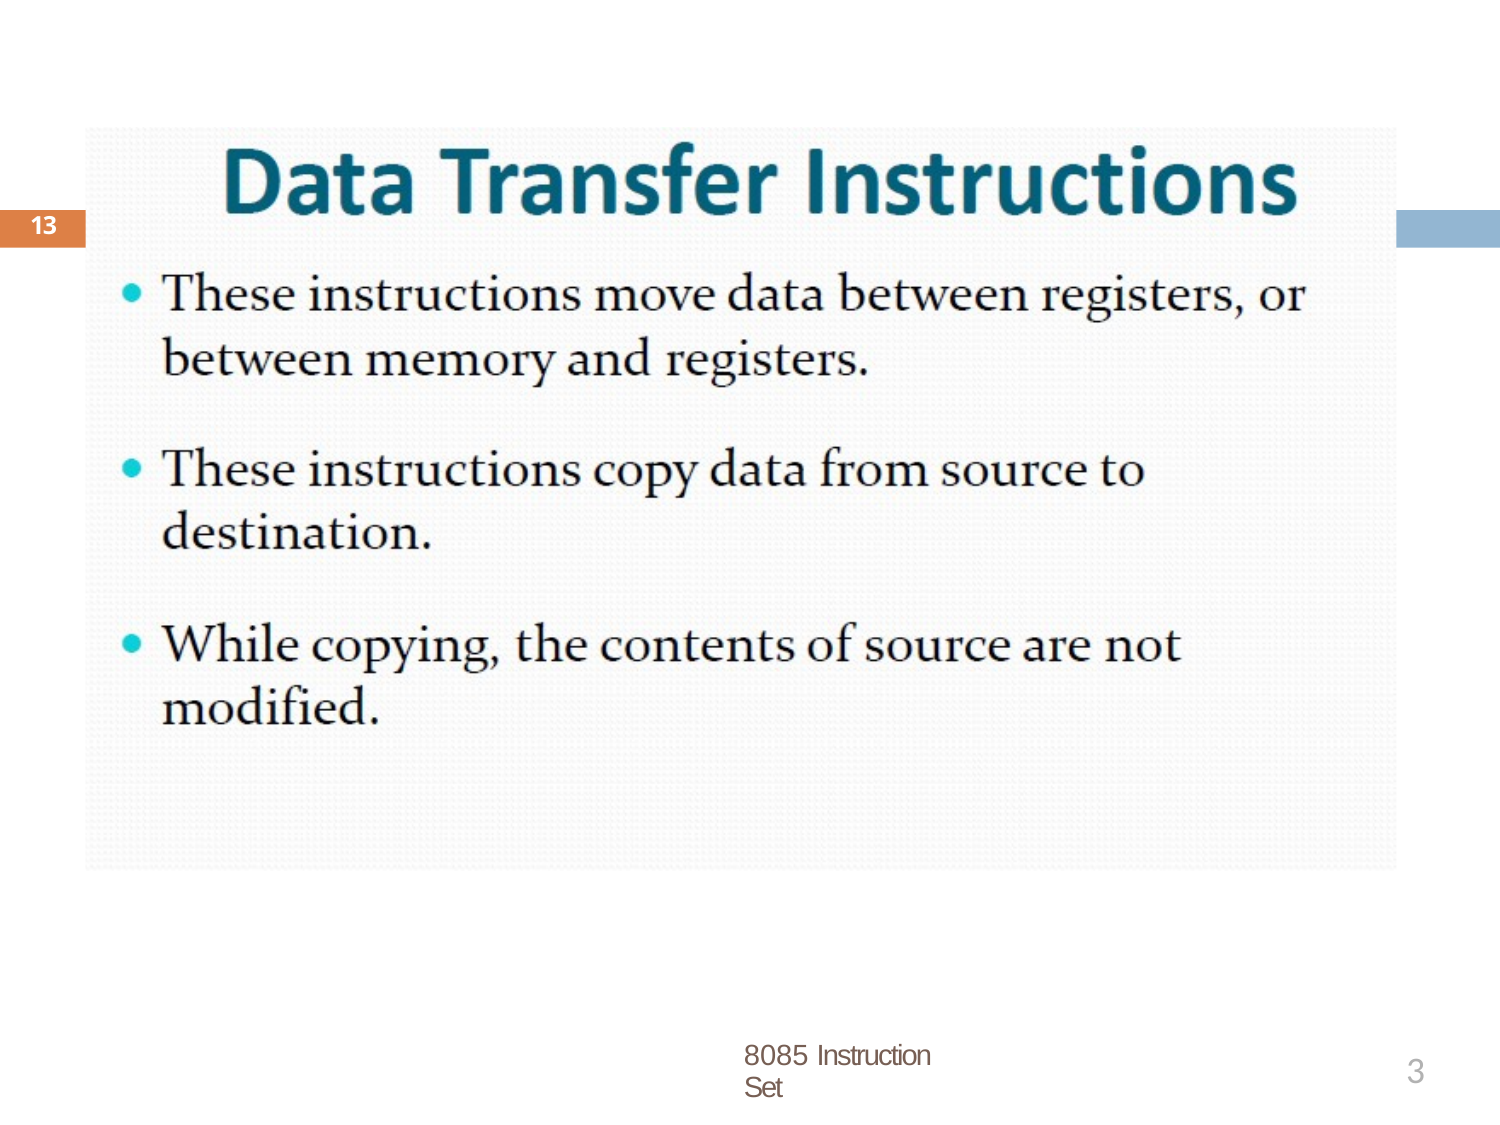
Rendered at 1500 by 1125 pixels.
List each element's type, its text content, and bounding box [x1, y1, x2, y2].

text_box 8085 Instruction Set [741, 1037, 977, 1104]
slide_number 3 [1080, 1046, 1425, 1103]
text_box [85, 127, 1397, 871]
text_box 13 [28, 207, 59, 240]
